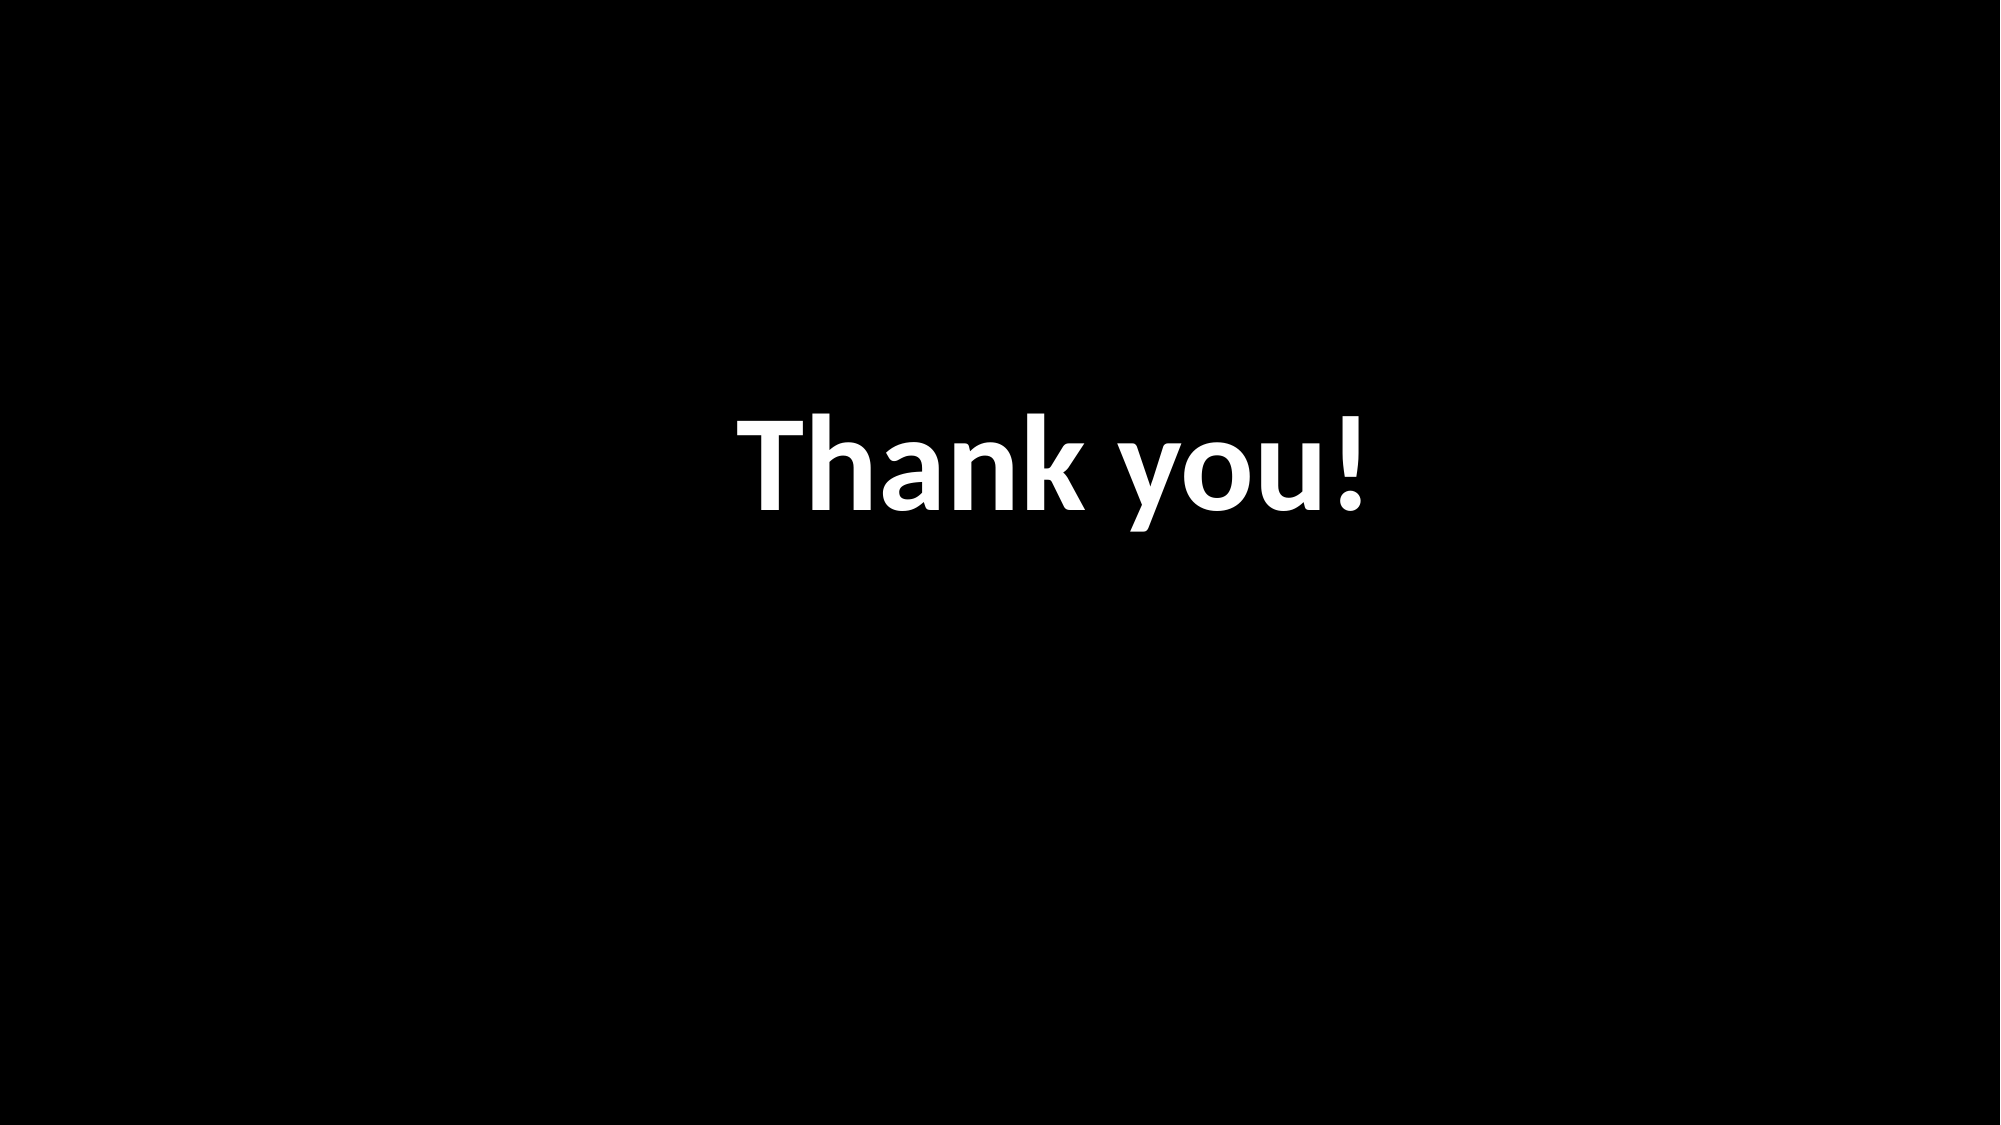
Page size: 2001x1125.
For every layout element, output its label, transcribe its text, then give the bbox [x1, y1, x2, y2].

text_box Thank you! [228, 324, 1882, 751]
